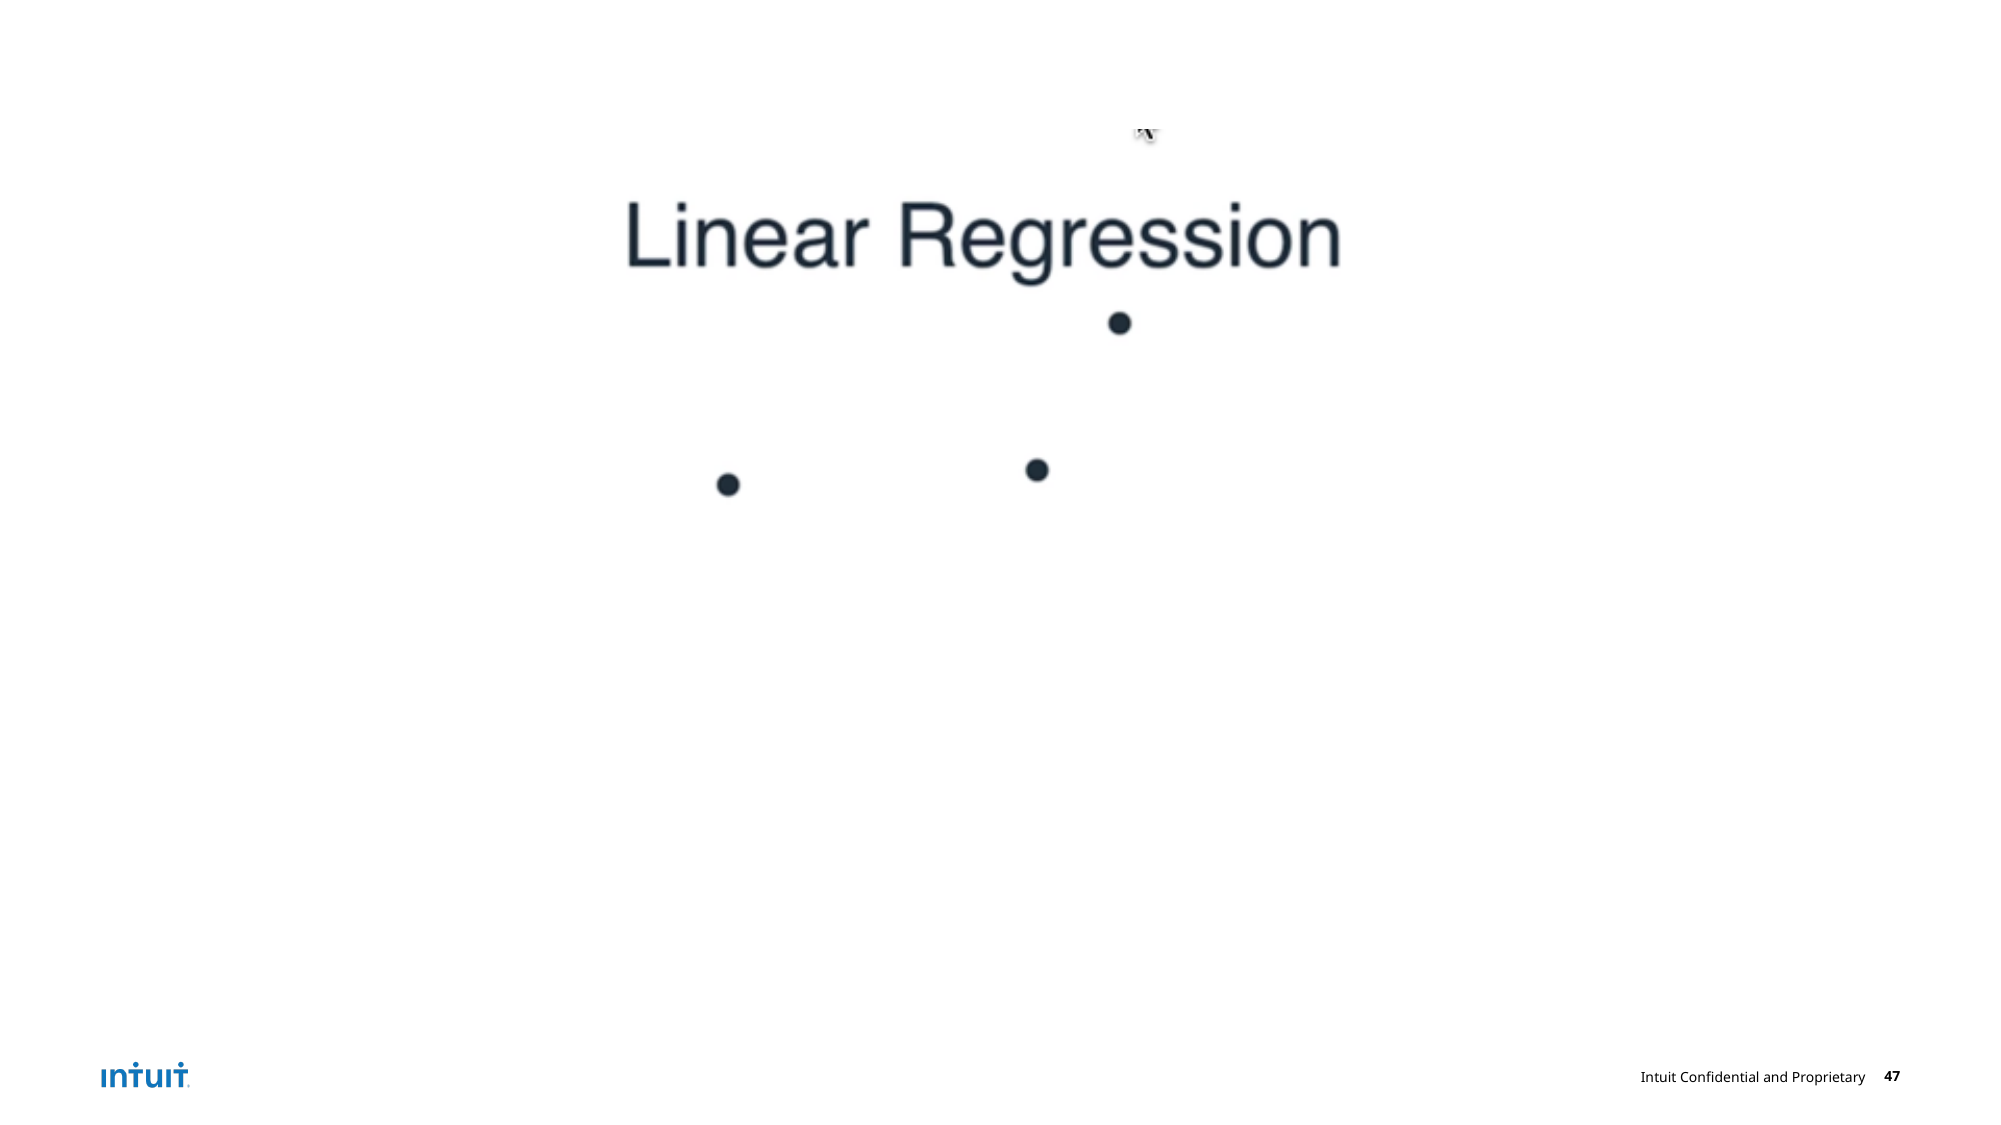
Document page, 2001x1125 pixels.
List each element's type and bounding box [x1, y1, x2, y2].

picture [154, 128, 1845, 996]
